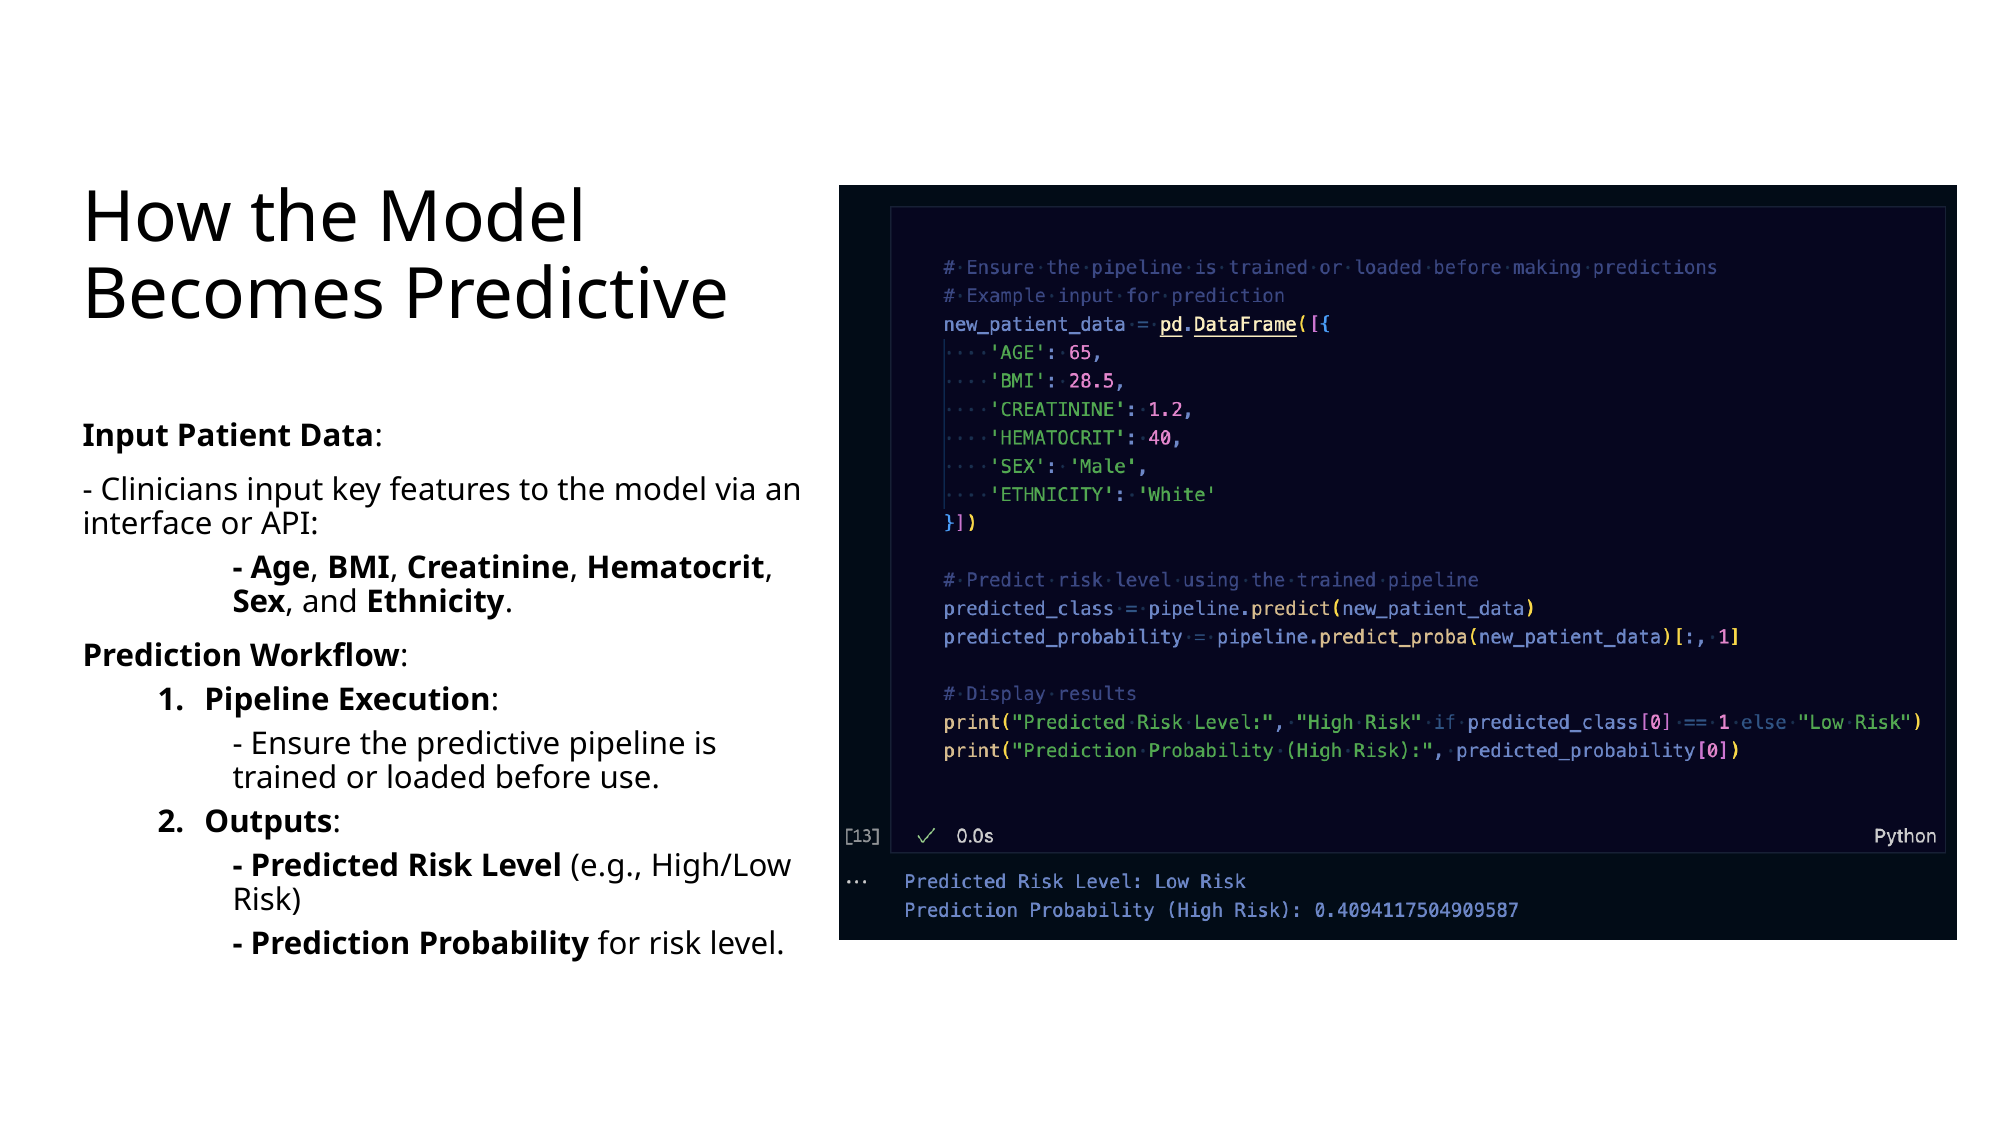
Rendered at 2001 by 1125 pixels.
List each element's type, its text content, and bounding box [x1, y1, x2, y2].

title How the Model Becomes Predictive [67, 162, 797, 342]
picture [839, 185, 1957, 940]
list Input Patient Data: - Clinicians input key features to the model via an interface or API: - Age, BMI, Creatinine, Hematocrit, Sex, and Ethnicity. Prediction Workflow: Pipeline Execution: - Ensure the predictive pipeline is trained or loaded before use. Outputs: - Predicted Risk Level (e.g., High/Low Risk) - Prediction Probability for risk level. [67, 411, 824, 1014]
